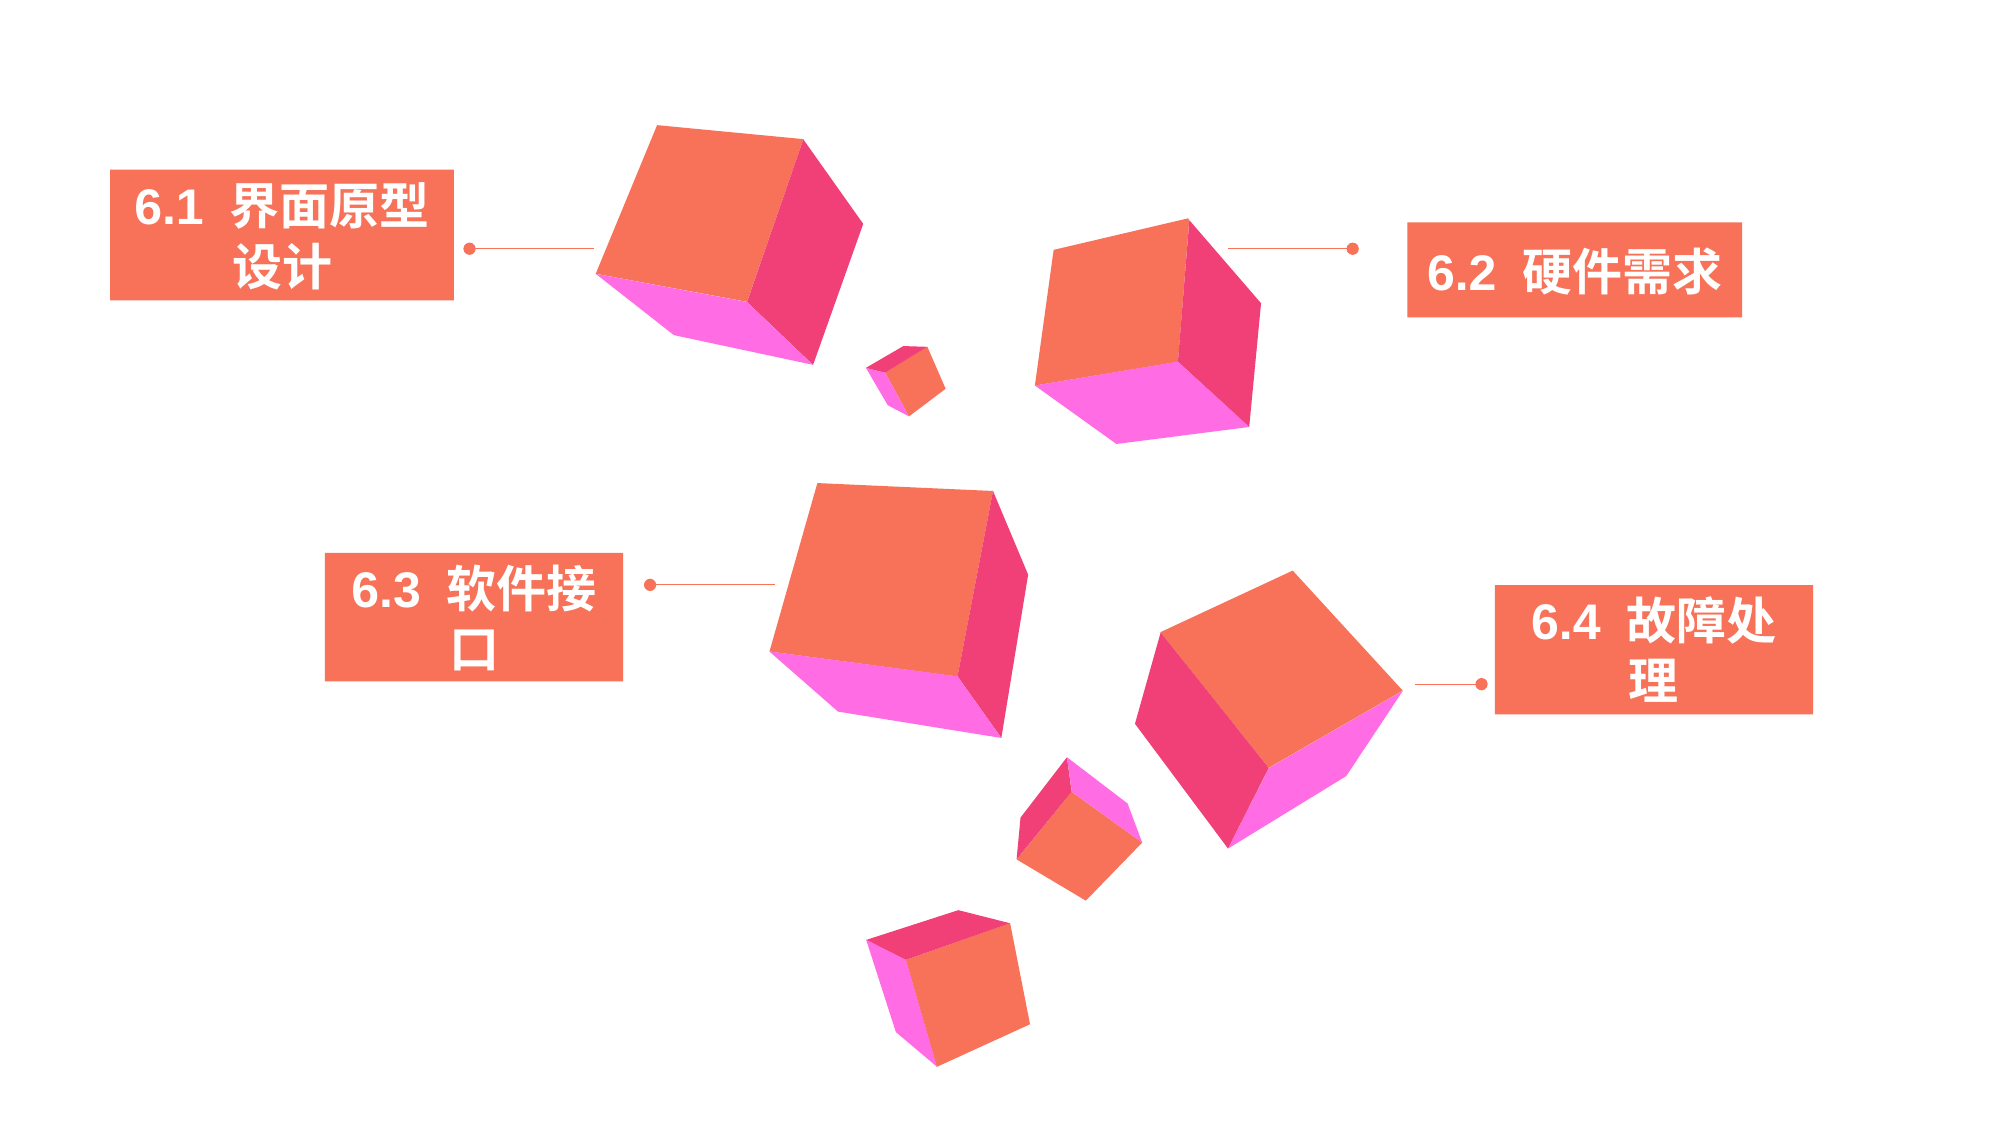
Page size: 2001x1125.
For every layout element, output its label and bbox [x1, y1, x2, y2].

text_box [110, 115, 1814, 1072]
